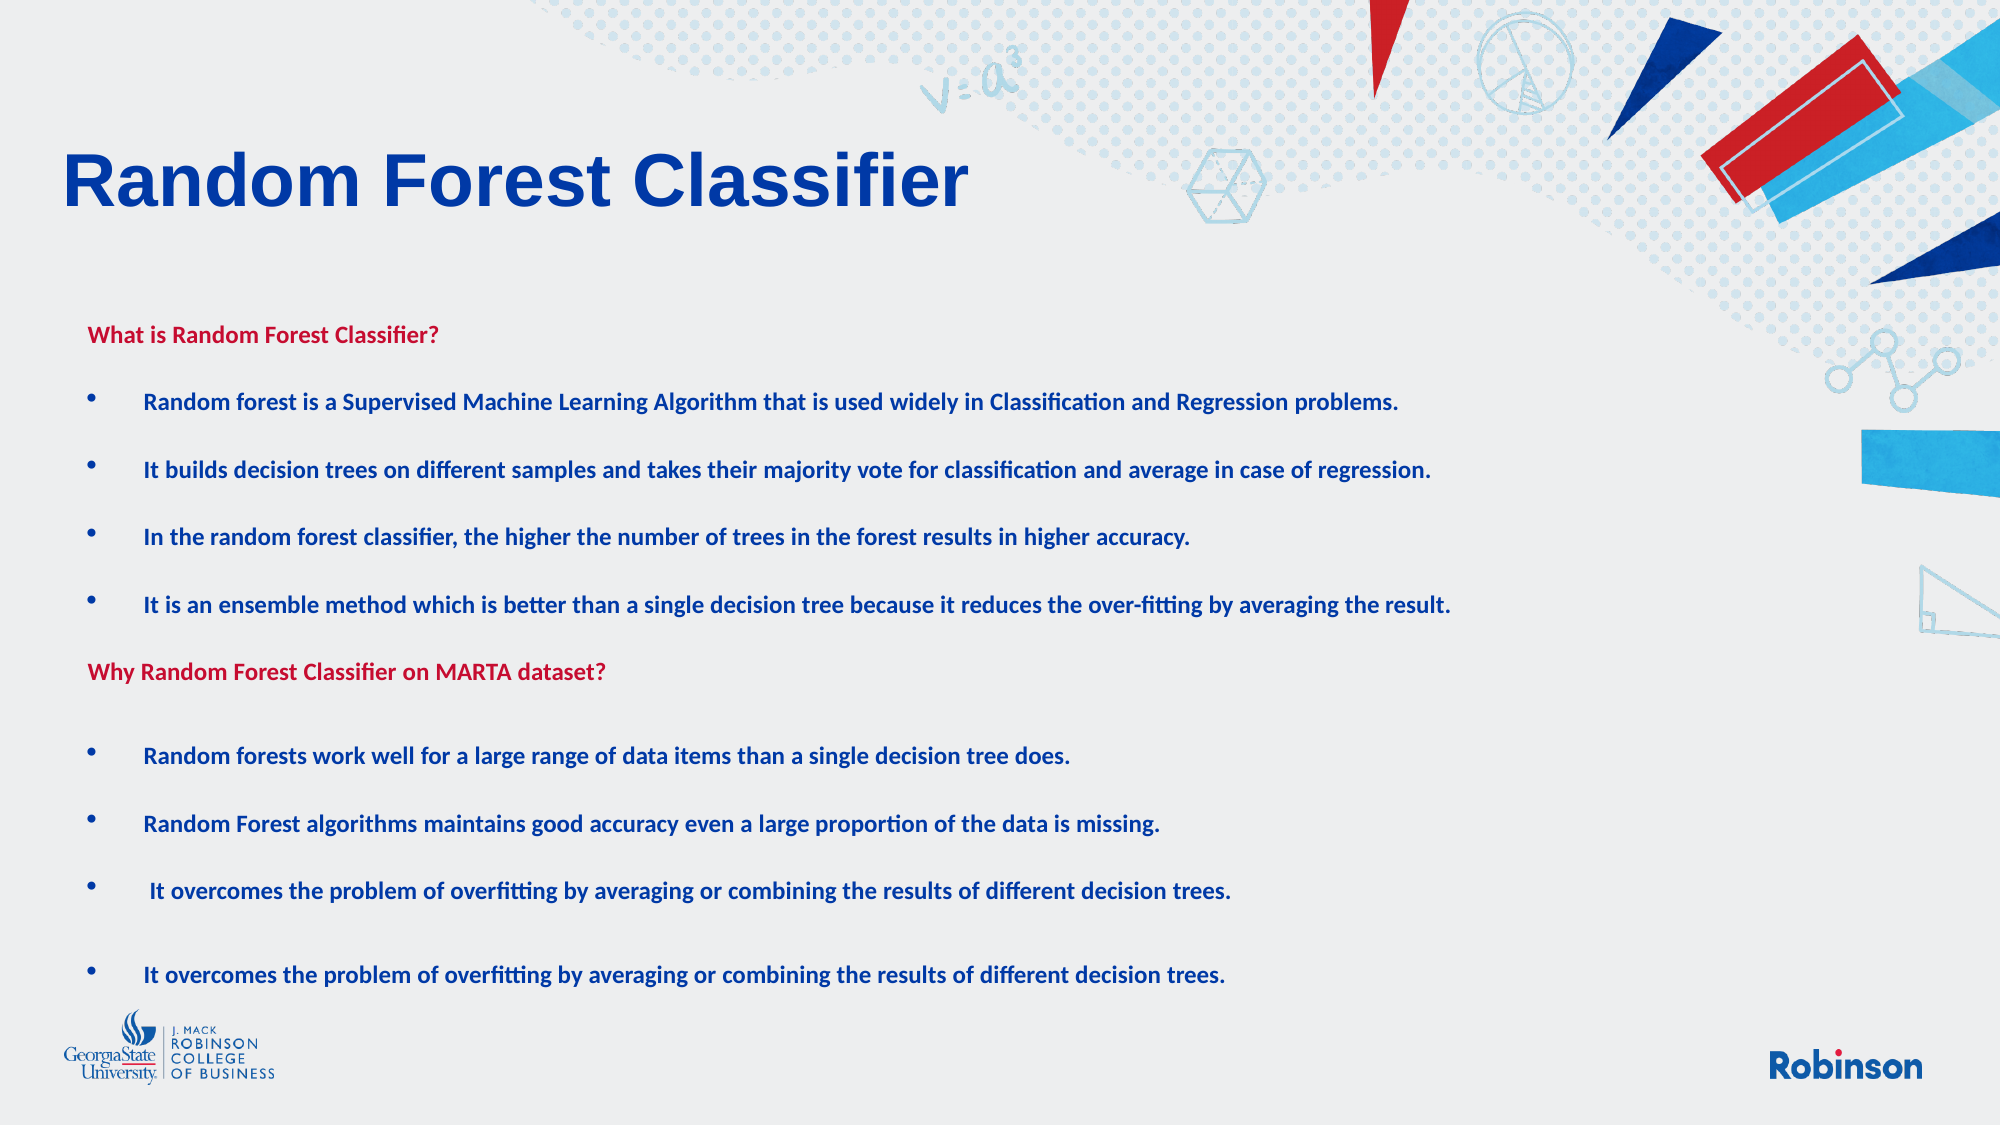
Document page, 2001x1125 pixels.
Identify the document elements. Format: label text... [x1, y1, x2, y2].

title Random Forest Classifier [62, 141, 1938, 223]
text_box What is Random Forest Classifier? Random forest is a Supervised Machine Learning Algorithm that is used widely in Classification and Regression problems. It builds decision trees on different samples and takes their majority vote for classification and average in case of regression. In the random forest classifier, the higher the number of trees in the forest results in higher accuracy. It is an ensemble method which is better than a single decision tree because it reduces the over-fitting by averaging the result. Why Random Forest Classifier on MARTA dataset? Random forests work well for a large range of data items than a single decision tree does. Random Forest algorithms maintains good accuracy even a large proportion of the data is missing. It overcomes the problem of overfitting by averaging or combining the results of different decision trees. It overcomes the problem of overfitting by averaging or combining the results of different decision trees. [87, 318, 1508, 1003]
picture [0, 0, 2000, 1125]
